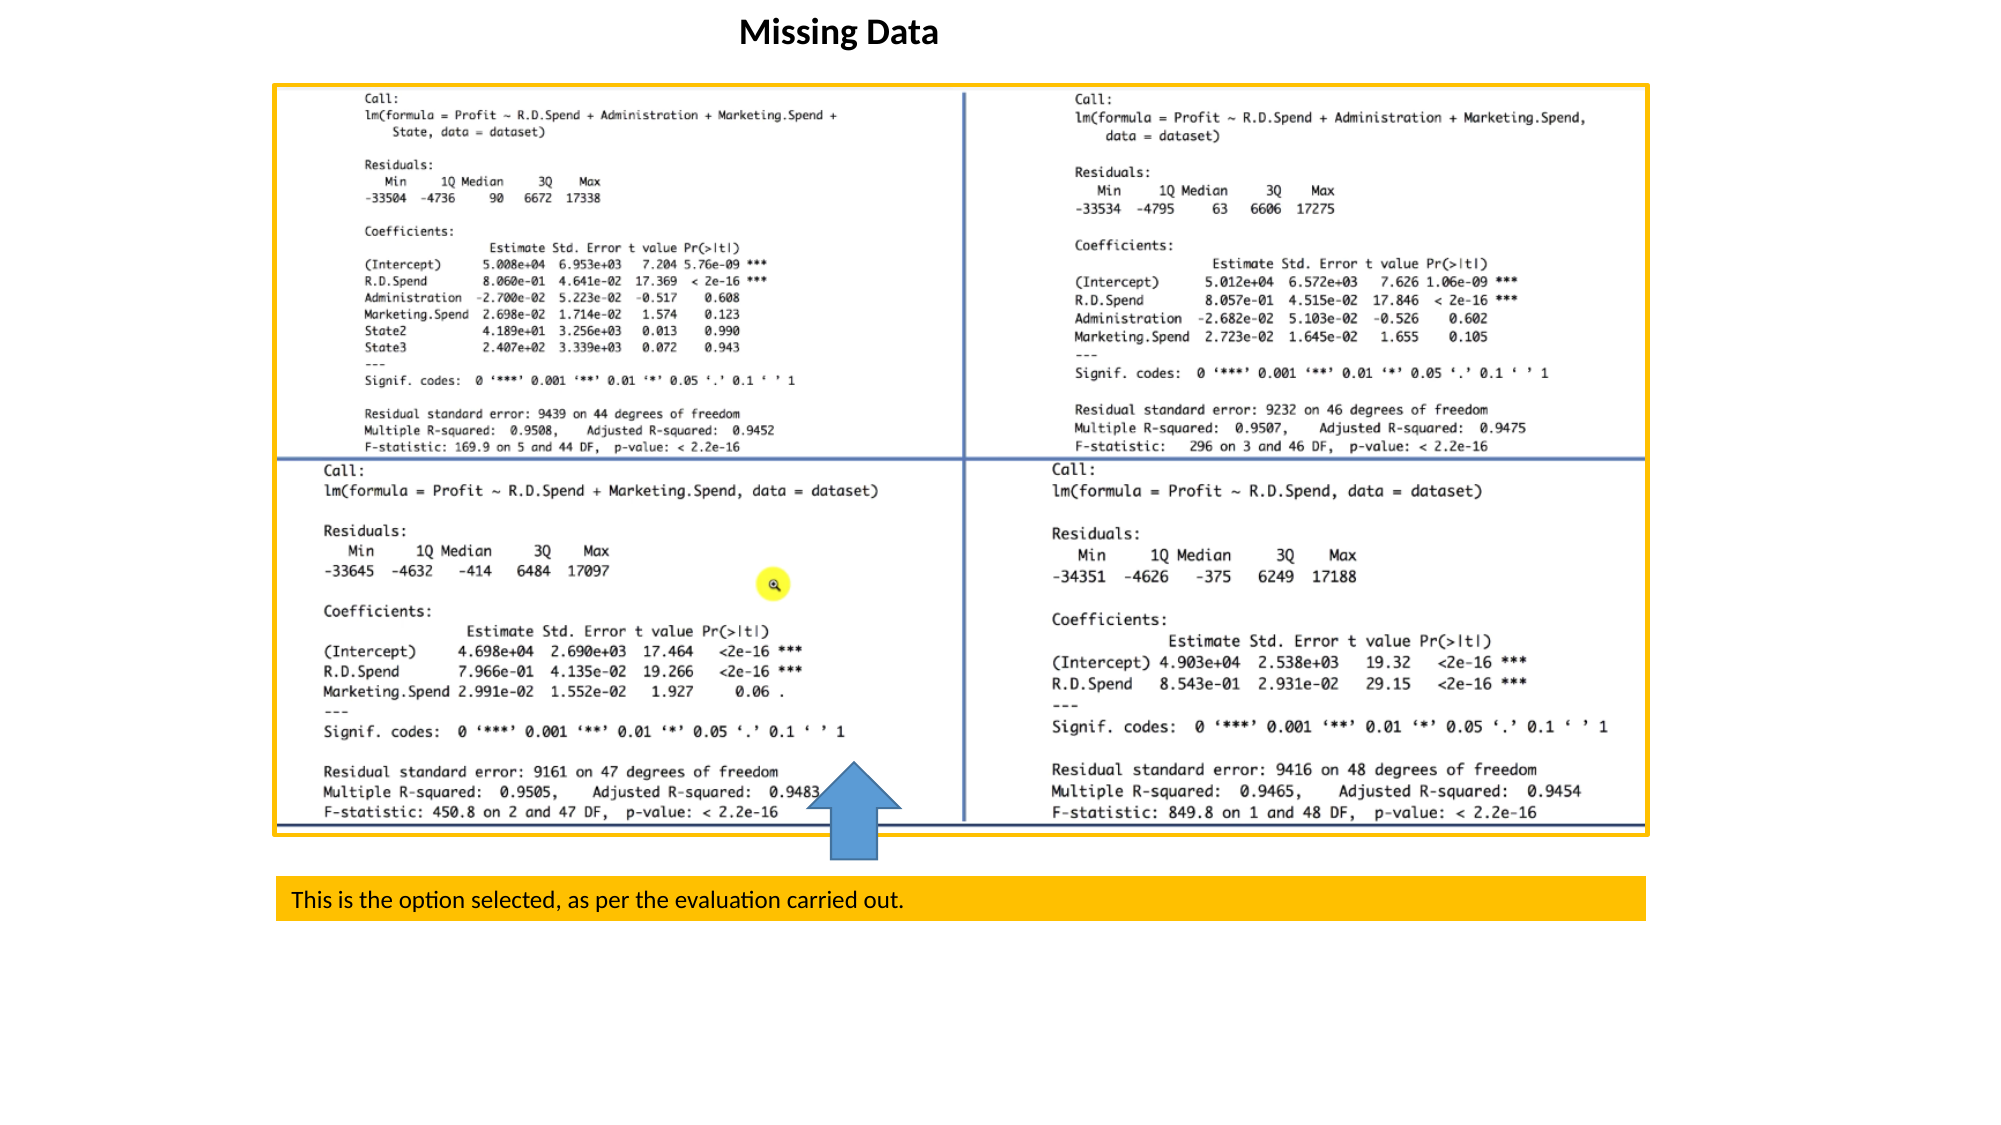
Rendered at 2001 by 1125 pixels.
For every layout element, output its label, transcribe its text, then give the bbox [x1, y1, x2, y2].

text_box Missing Data [724, 0, 1130, 60]
picture [276, 87, 1646, 833]
text_box [829, 833, 879, 861]
text_box This is the option selected, as per the evaluation carried out. [276, 876, 1646, 921]
